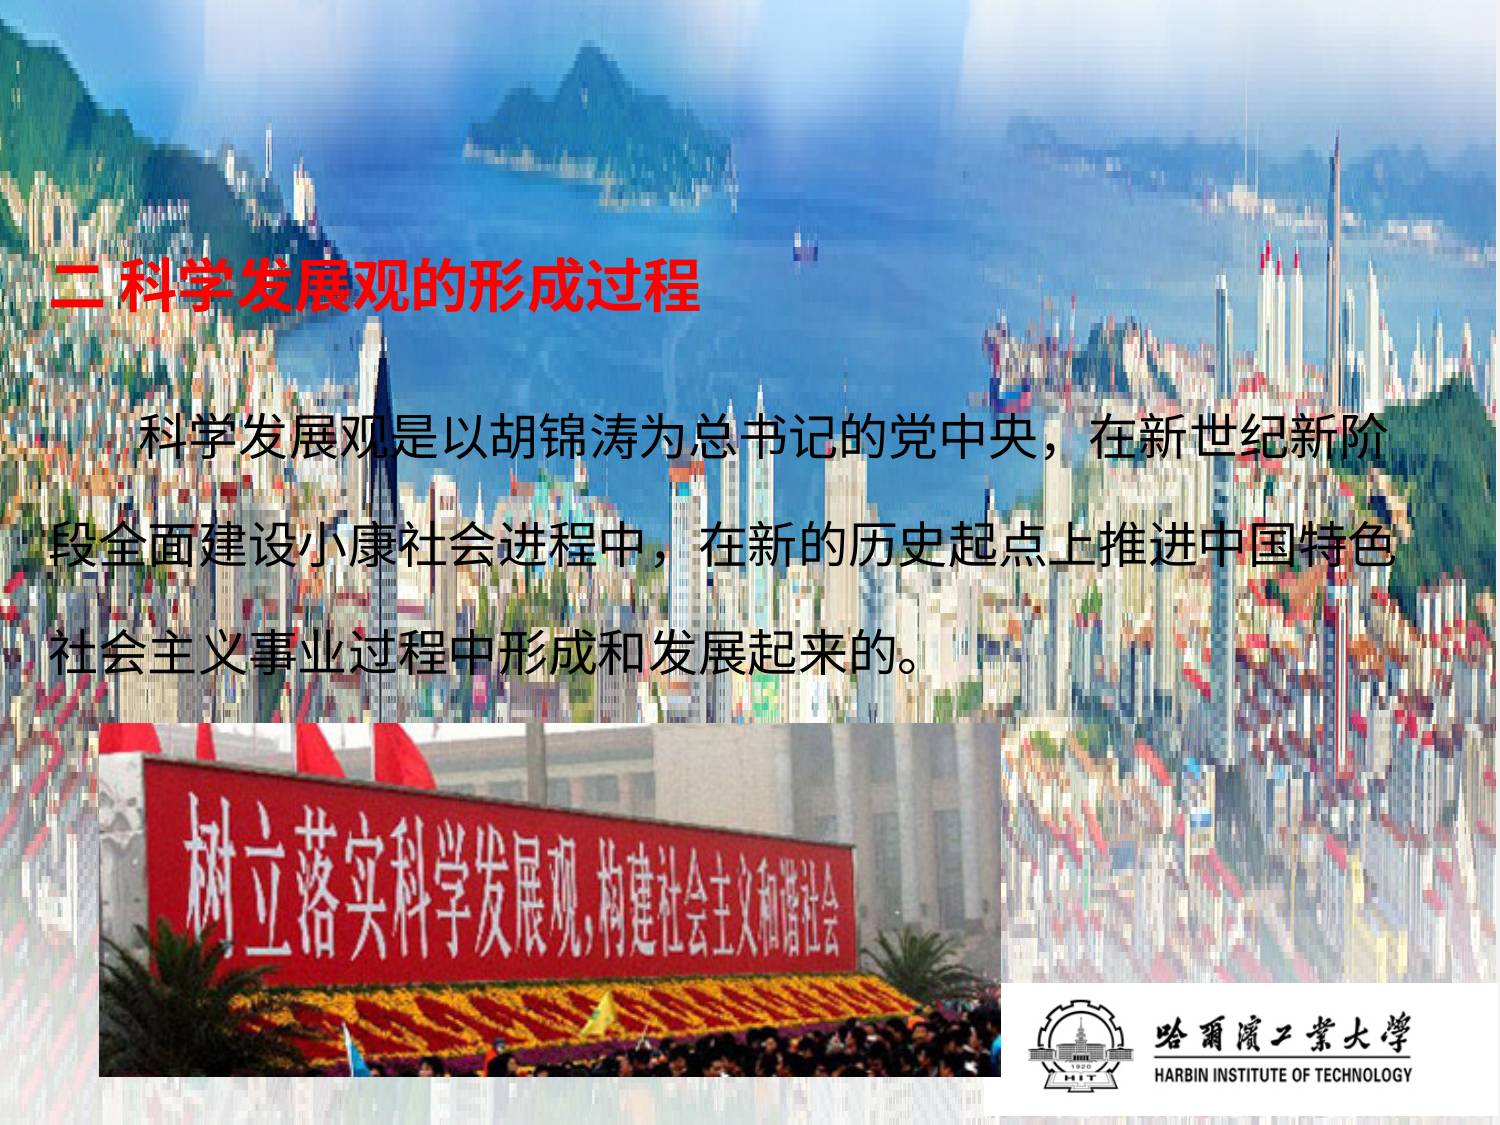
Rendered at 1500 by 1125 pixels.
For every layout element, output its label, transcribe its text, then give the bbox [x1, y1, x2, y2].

title 二 科学发展观的形成过程 [33, 195, 1384, 327]
picture [0, 0, 1500, 1125]
list 科学发展观是以胡锦涛为总书记的党中央，在新世纪新阶段全面建设小康社会进程中，在新的历史起点上推进中国特色社会主义事业过程中形成和发展起来的。 [33, 350, 1427, 756]
